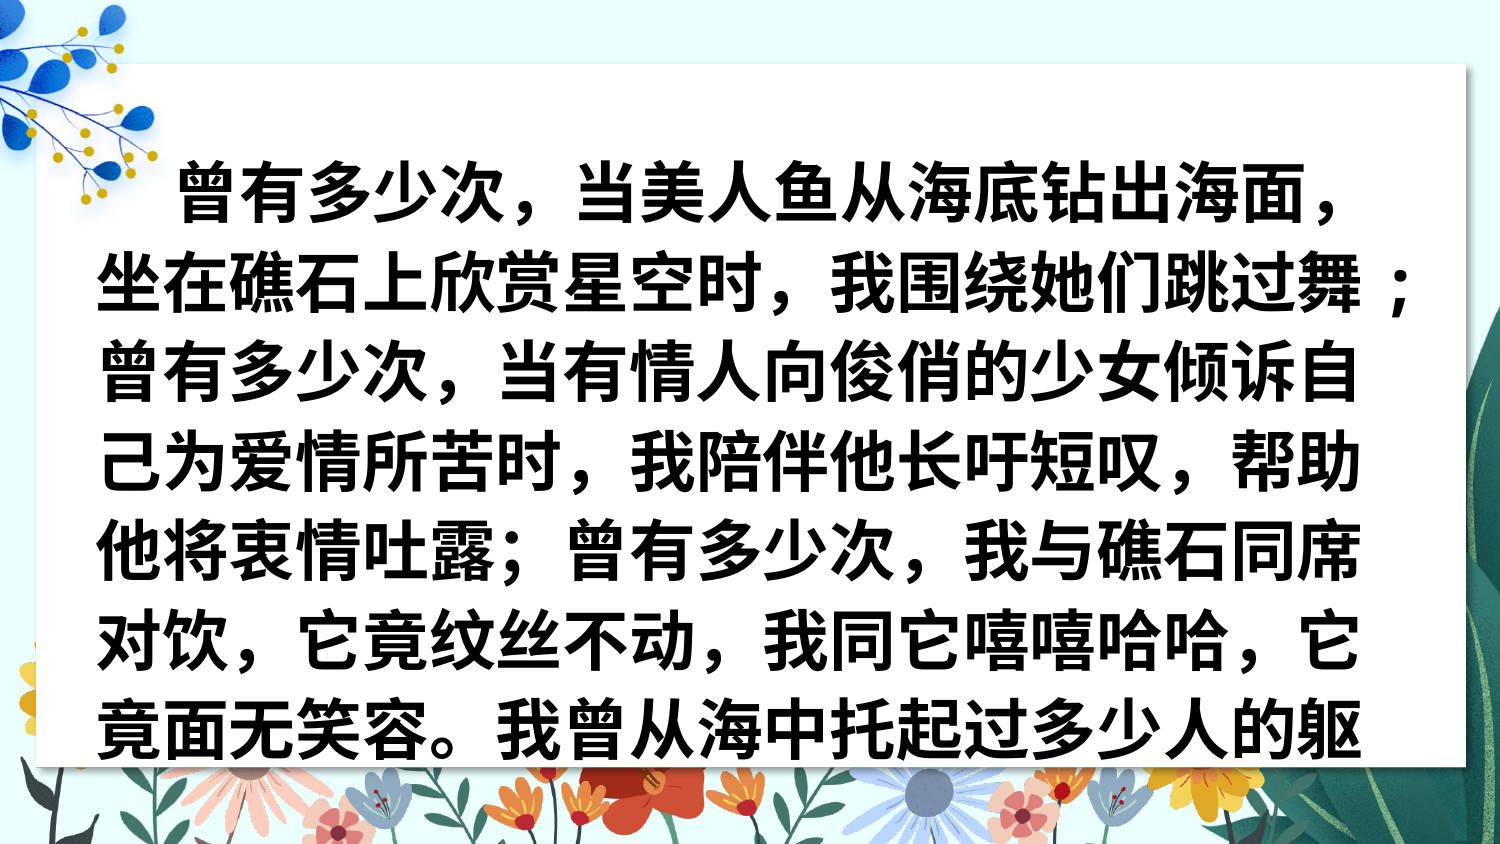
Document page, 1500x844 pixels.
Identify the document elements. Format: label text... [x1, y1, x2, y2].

picture [0, 0, 1500, 844]
text_box 曾有多少次，当美人鱼从海底钻出海面，坐在礁石上欣赏星空时，我围绕她们跳过舞;曾有多少次，当有情人向俊俏的少女倾诉自己为爱情所苦时，我陪伴他长吁短叹，帮助他将衷情吐露；曾有多少次，我与礁石同席对饮，它竟纹丝不动，我同它嘻嘻哈哈，它竟面无笑容。我曾从海中托起过多少人的躯 [80, 134, 1404, 776]
